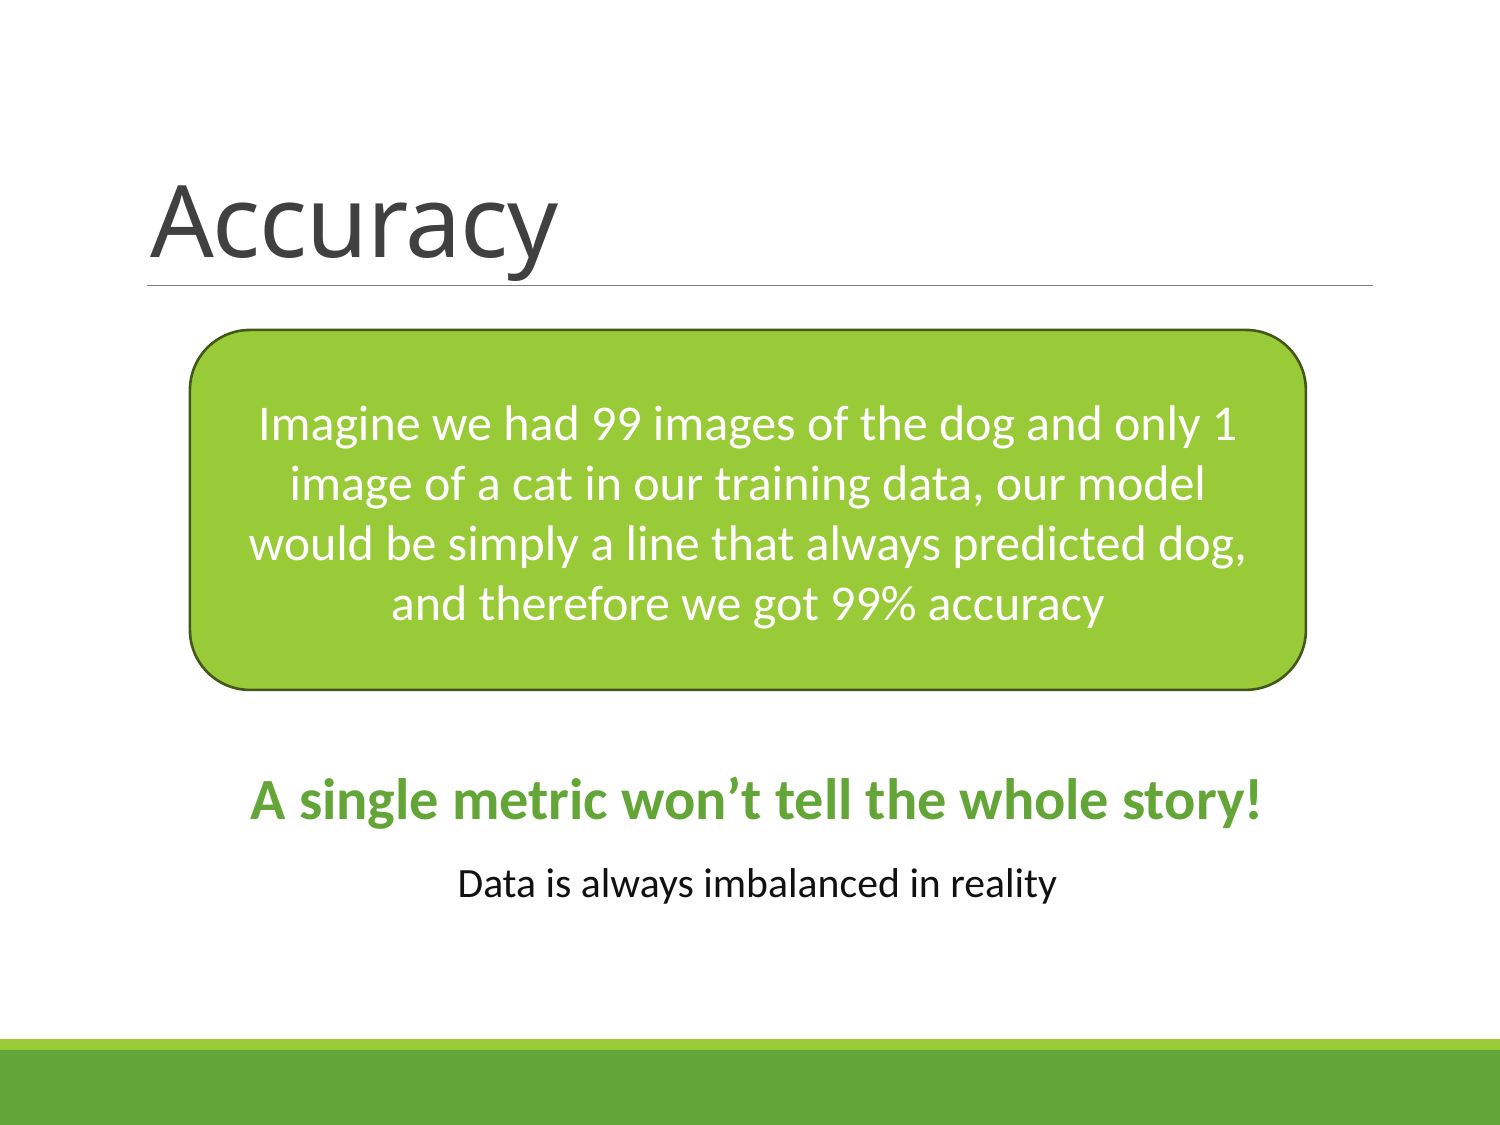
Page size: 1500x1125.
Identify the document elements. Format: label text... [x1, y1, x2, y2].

text_box Imagine we had 99 images of the dog and only 1 image of a cat in our training data, our model would be simply a line that always predicted dog, and therefore we got 99% accuracy [188, 328, 1308, 692]
title Accuracy [135, 47, 1373, 285]
list A single metric won’t tell the whole story! Data is always imbalanced in reality [131, 762, 1369, 1034]
